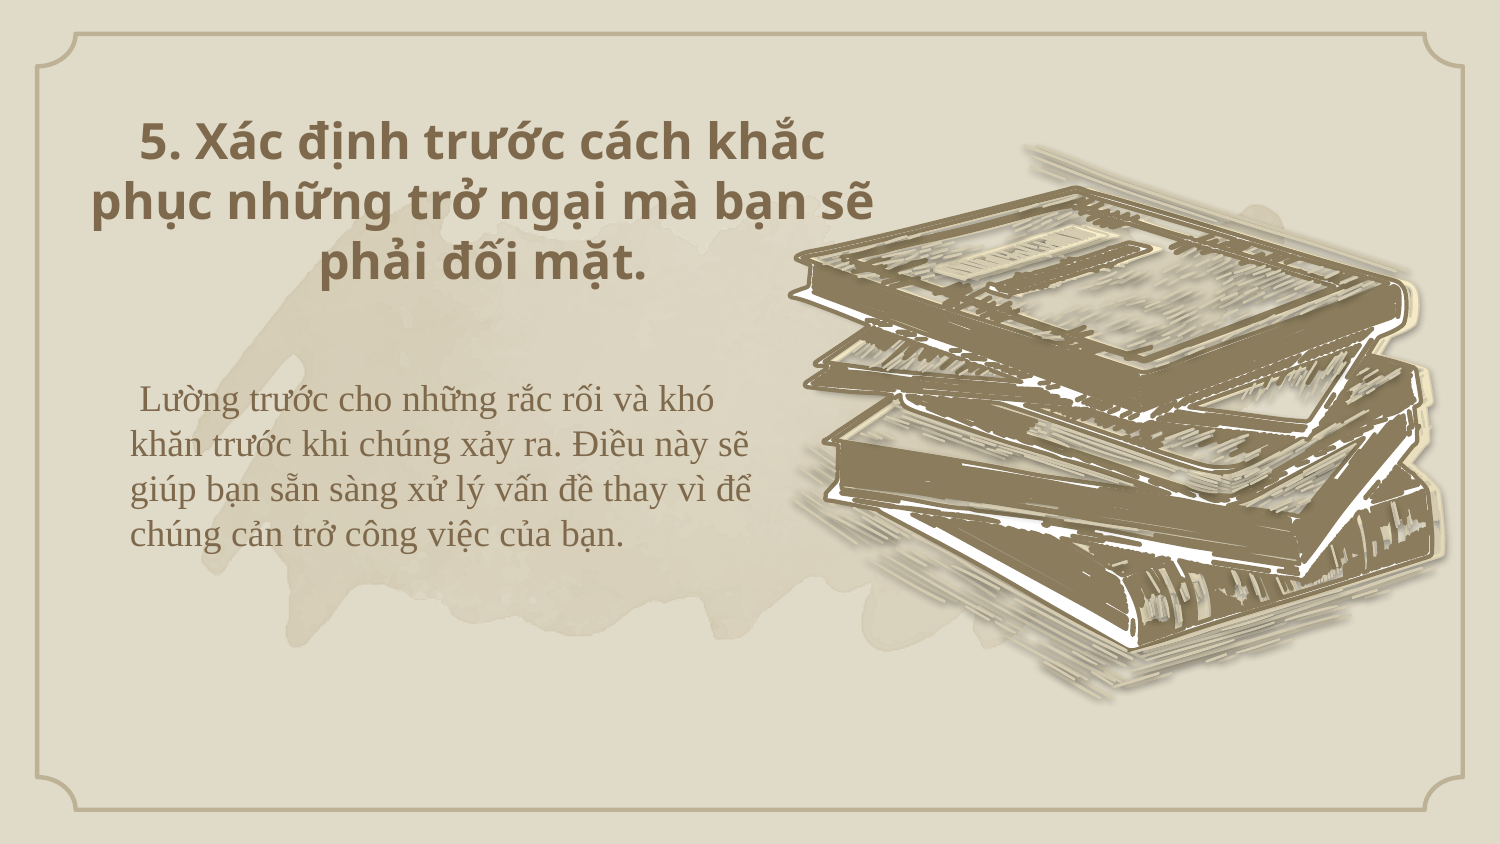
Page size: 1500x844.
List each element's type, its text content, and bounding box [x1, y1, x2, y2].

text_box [788, 145, 1446, 699]
title 5. Xác định trước cách khắc phục những trở ngại mà bạn sẽ phải đối mặt. [64, 42, 903, 358]
text_box Lường trước cho những rắc rối và khó khăn trước khi chúng xảy ra. Điều này sẽ giúp bạn sẵn sàng xử lý vấn đề thay vì để chúng cản trở công việc của bạn. [90, 279, 800, 807]
